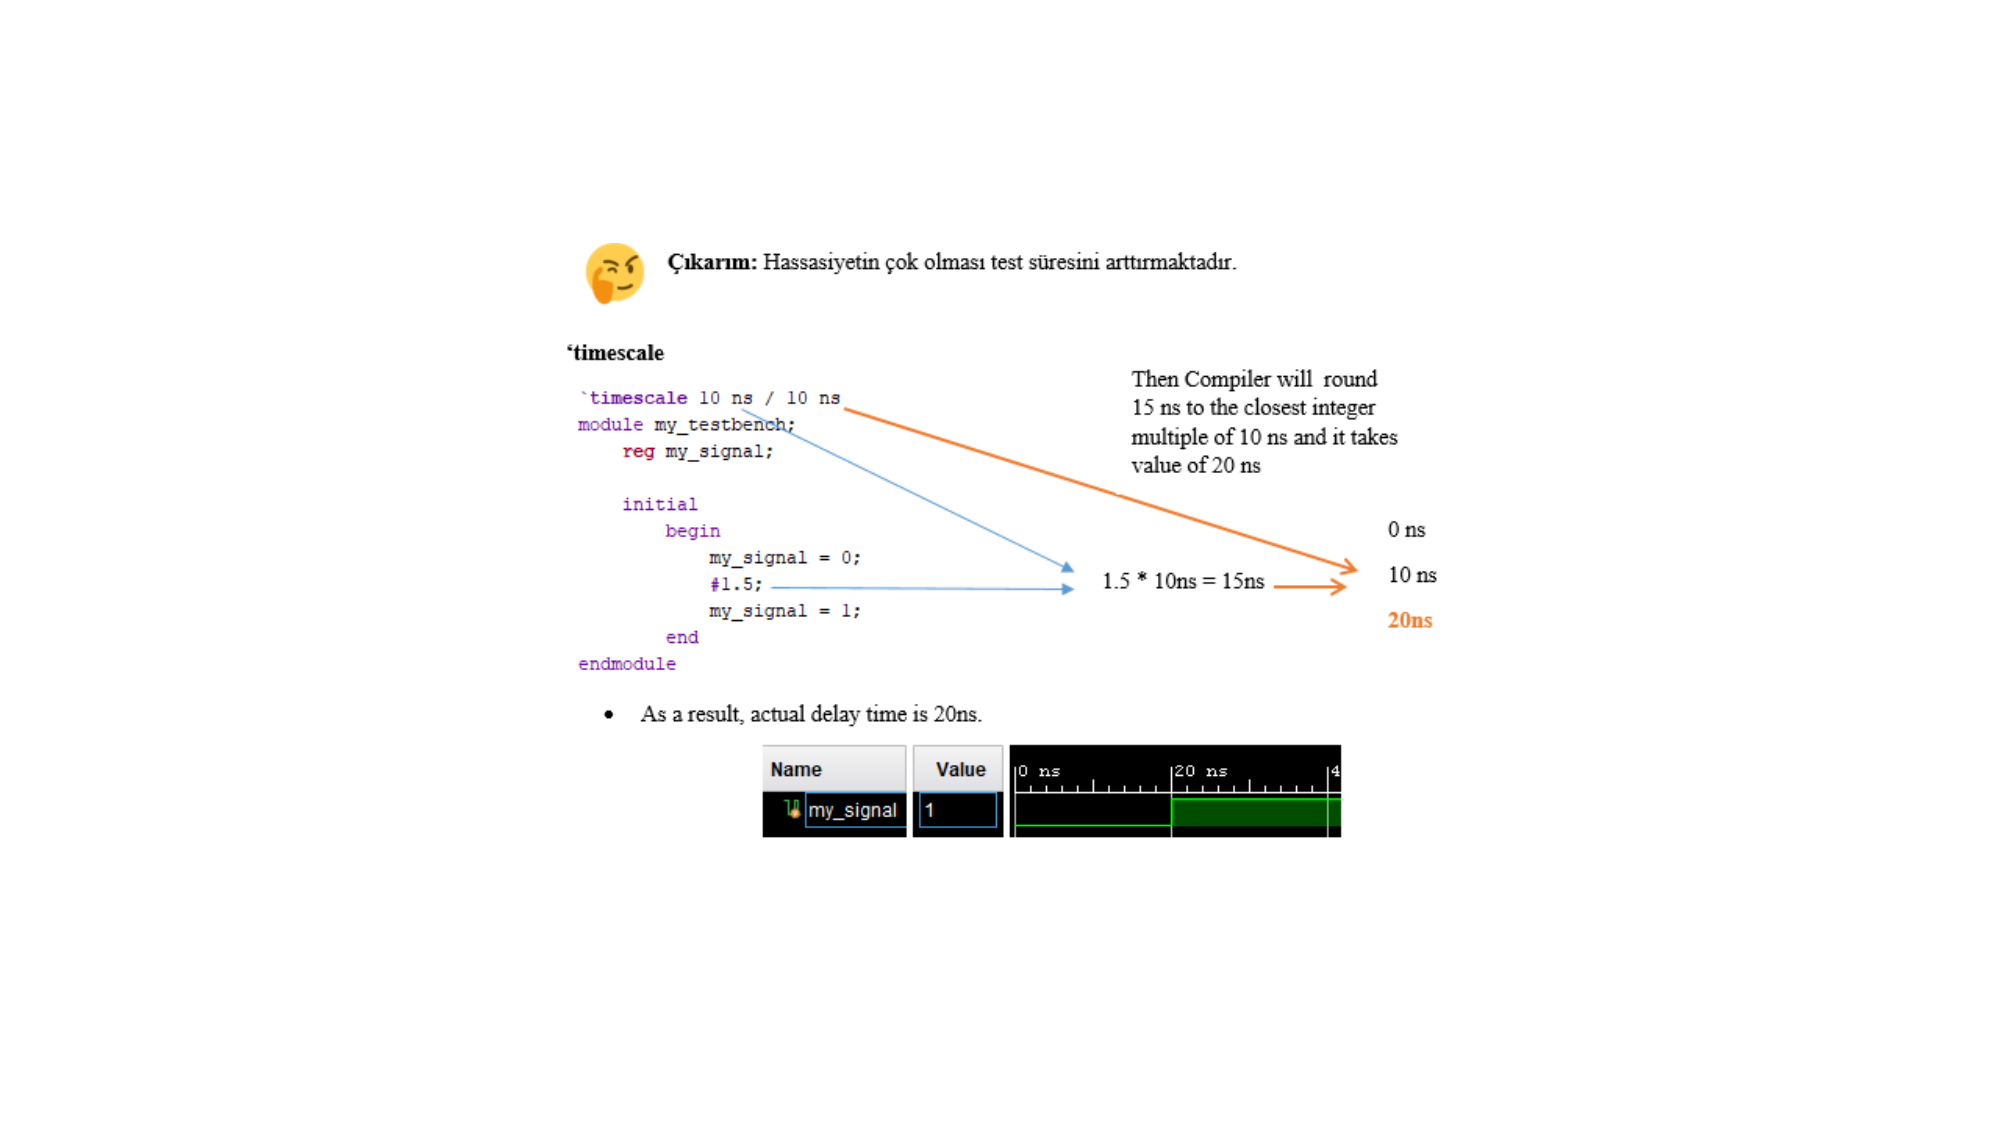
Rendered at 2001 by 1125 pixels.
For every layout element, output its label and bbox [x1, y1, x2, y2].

picture [538, 243, 1468, 861]
